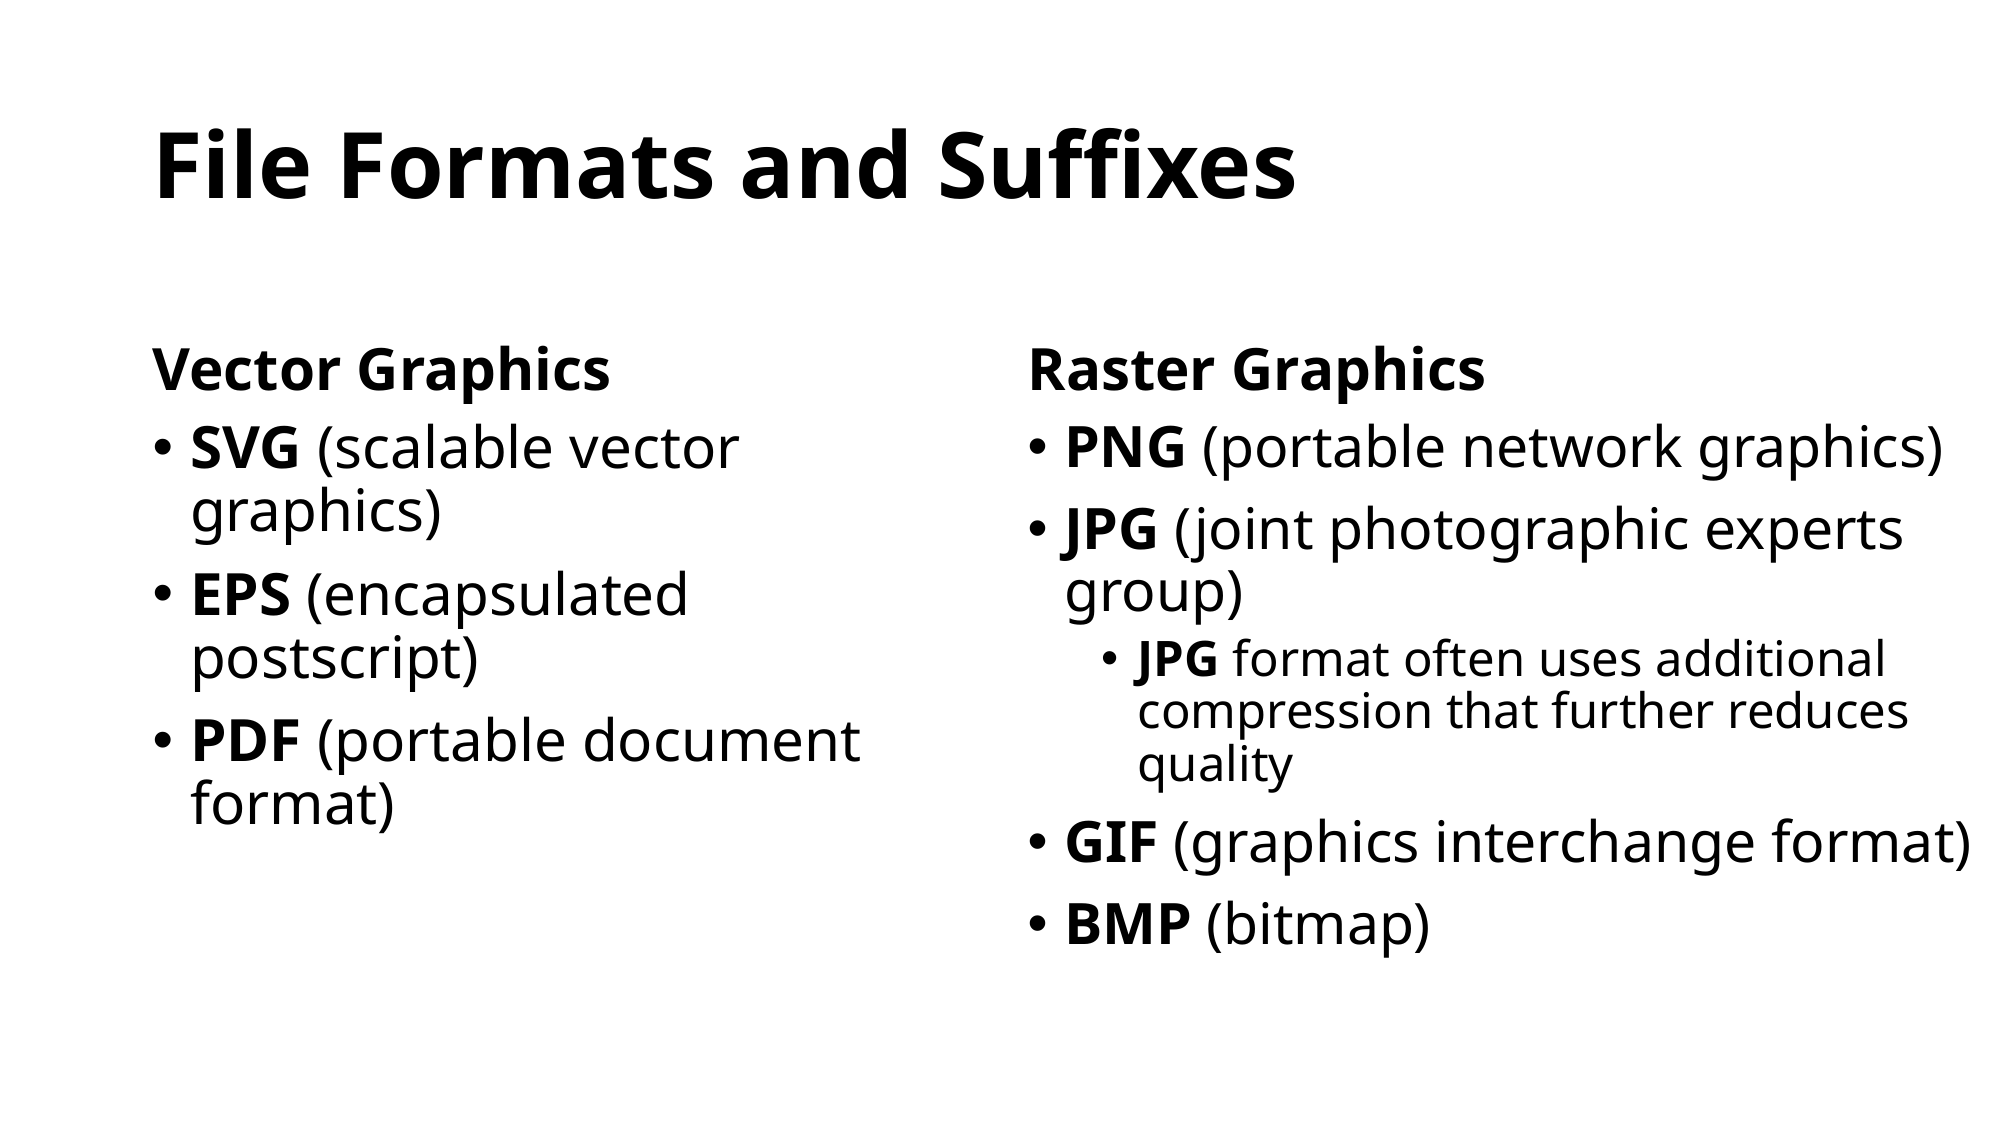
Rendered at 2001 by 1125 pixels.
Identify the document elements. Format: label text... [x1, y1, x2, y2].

list Raster Graphics [1012, 275, 1863, 410]
list ​SVG (scalable vector graphics) ​EPS (encapsulated postscript) ​PDF (portable document format) [137, 410, 984, 1016]
title File Formats and Suffixes [137, 59, 1863, 278]
list ​PNG (portable network graphics) ​JPG (joint photographic experts group) JPG format often uses additional compression that further reduces quality ​GIF (graphics interchange format) ​BMP (bitmap) [1012, 410, 2000, 1016]
list Vector Graphics [137, 275, 984, 410]
